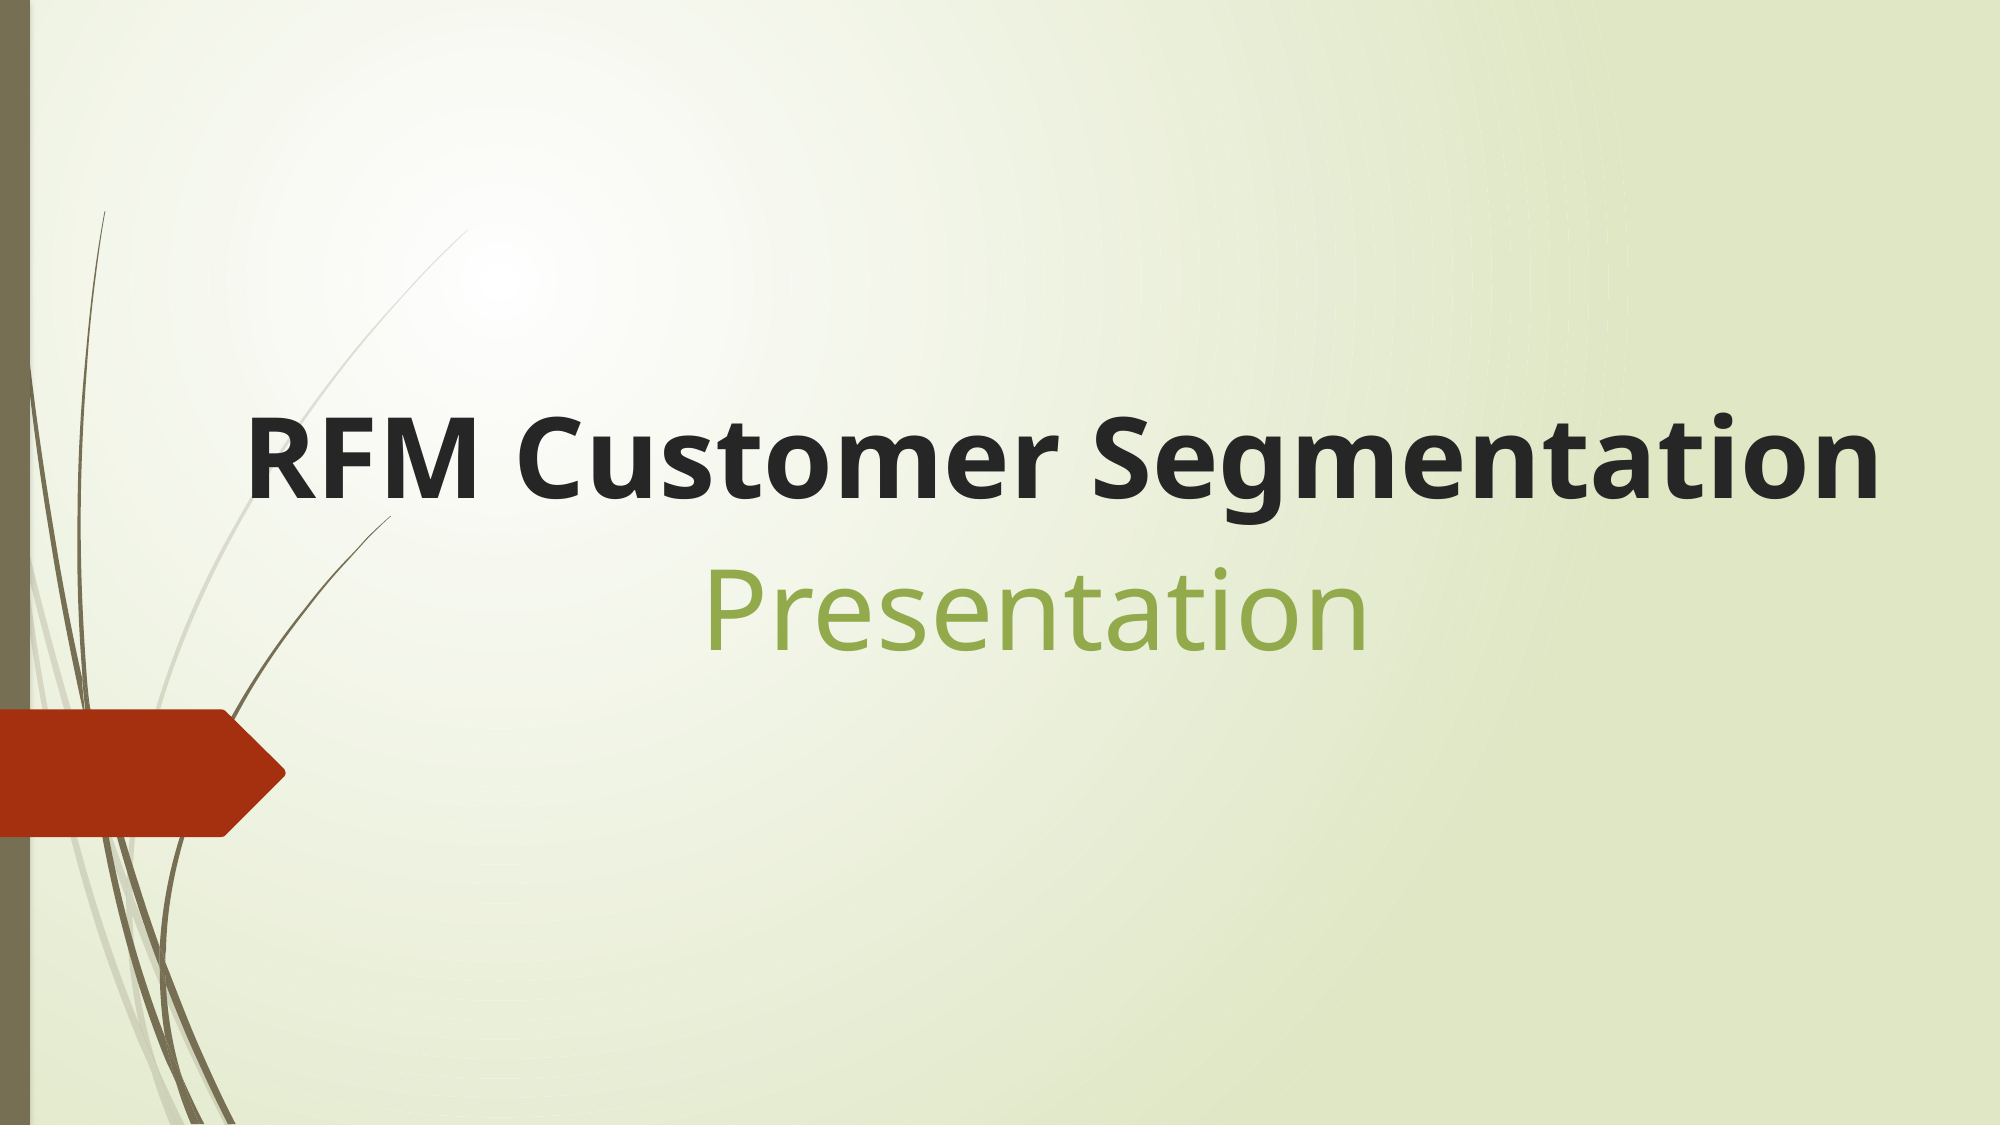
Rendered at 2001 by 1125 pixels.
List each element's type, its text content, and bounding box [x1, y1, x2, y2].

text_box Presentation [685, 530, 1389, 681]
text_box RFM Customer Segmentation [227, 379, 1901, 529]
